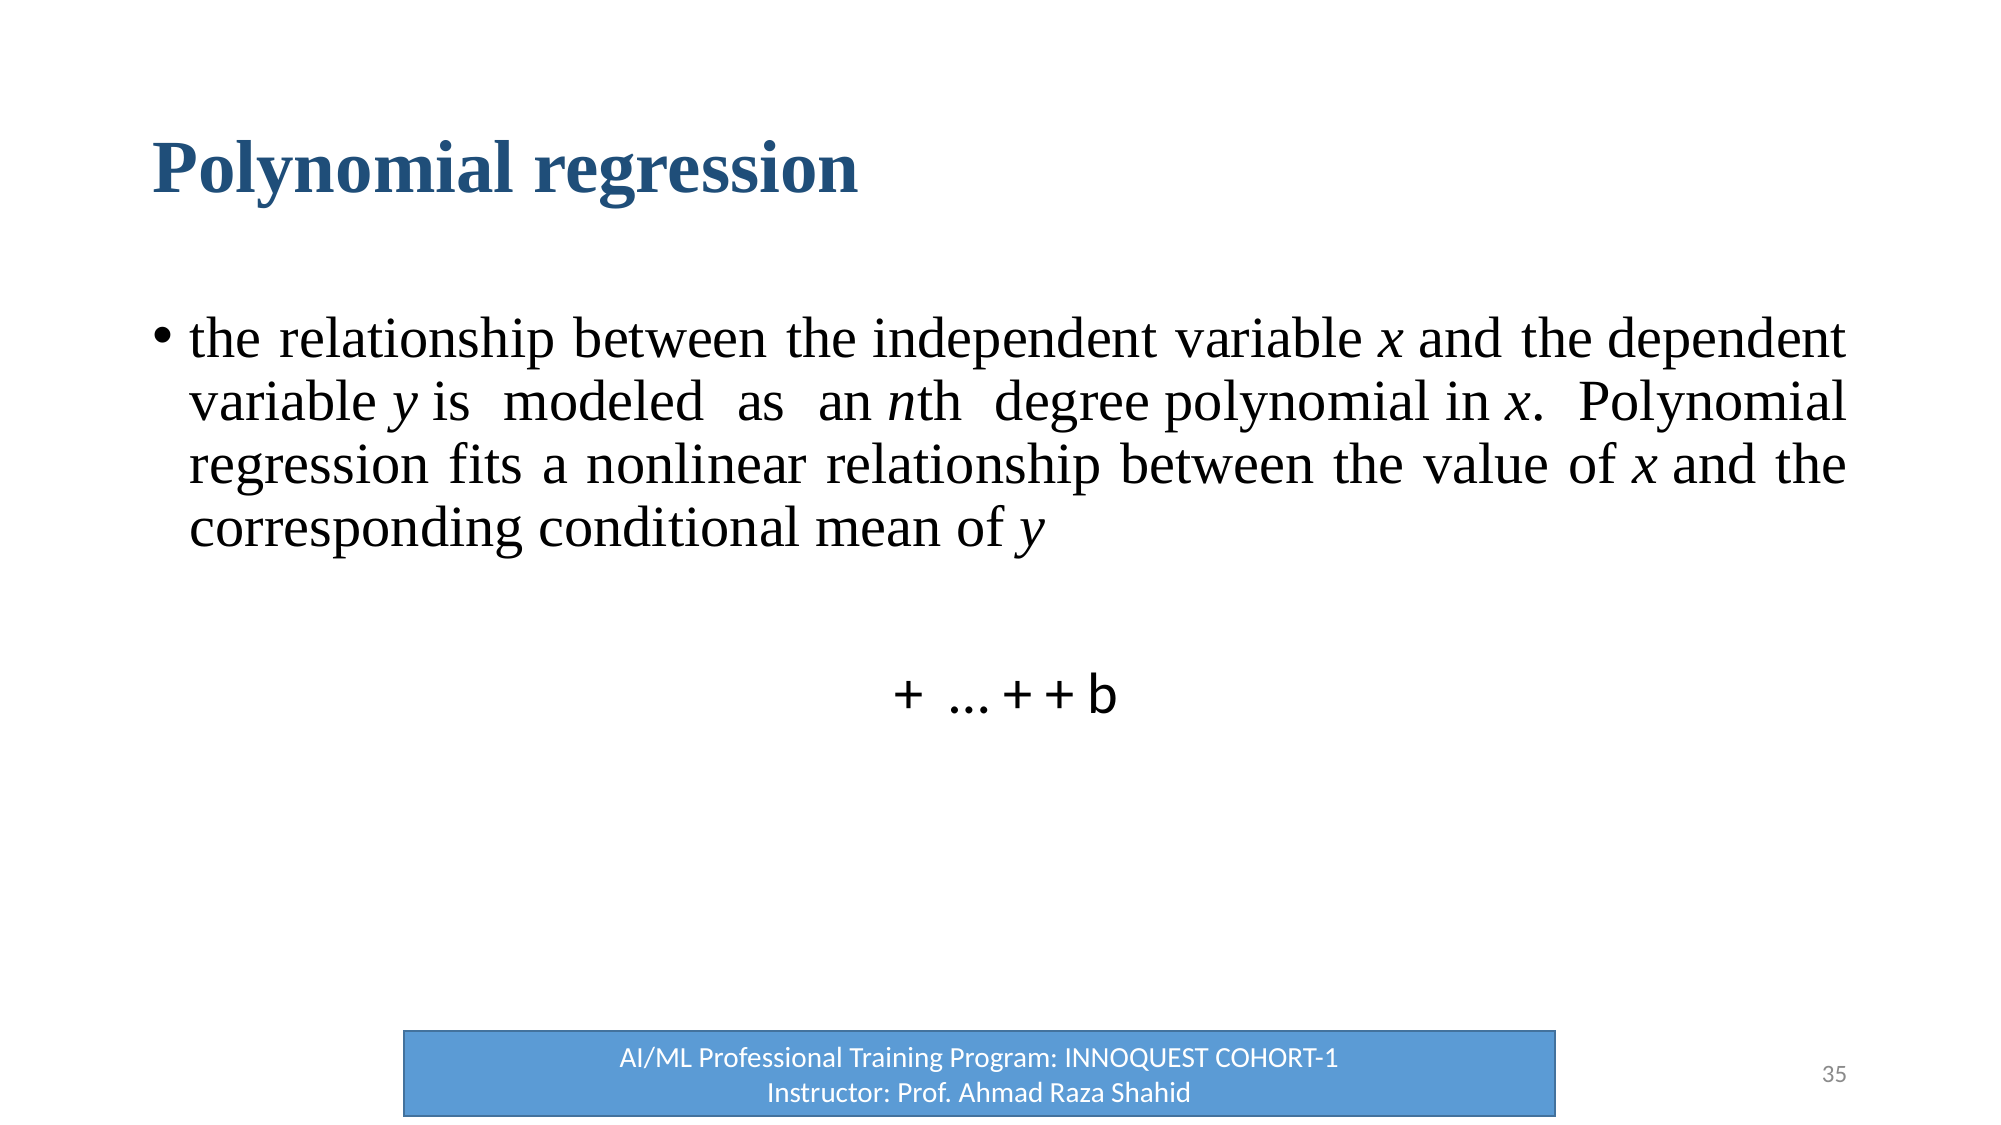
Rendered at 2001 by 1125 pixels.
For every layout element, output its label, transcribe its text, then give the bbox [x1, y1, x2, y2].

text_box AI/ML Professional Training Program: INNOQUEST COHORT-1 Instructor: Prof. Ahmad Raza Shahid [403, 1030, 1556, 1117]
slide_number 35 [1412, 1042, 1863, 1103]
title Polynomial regression [137, 59, 1863, 278]
